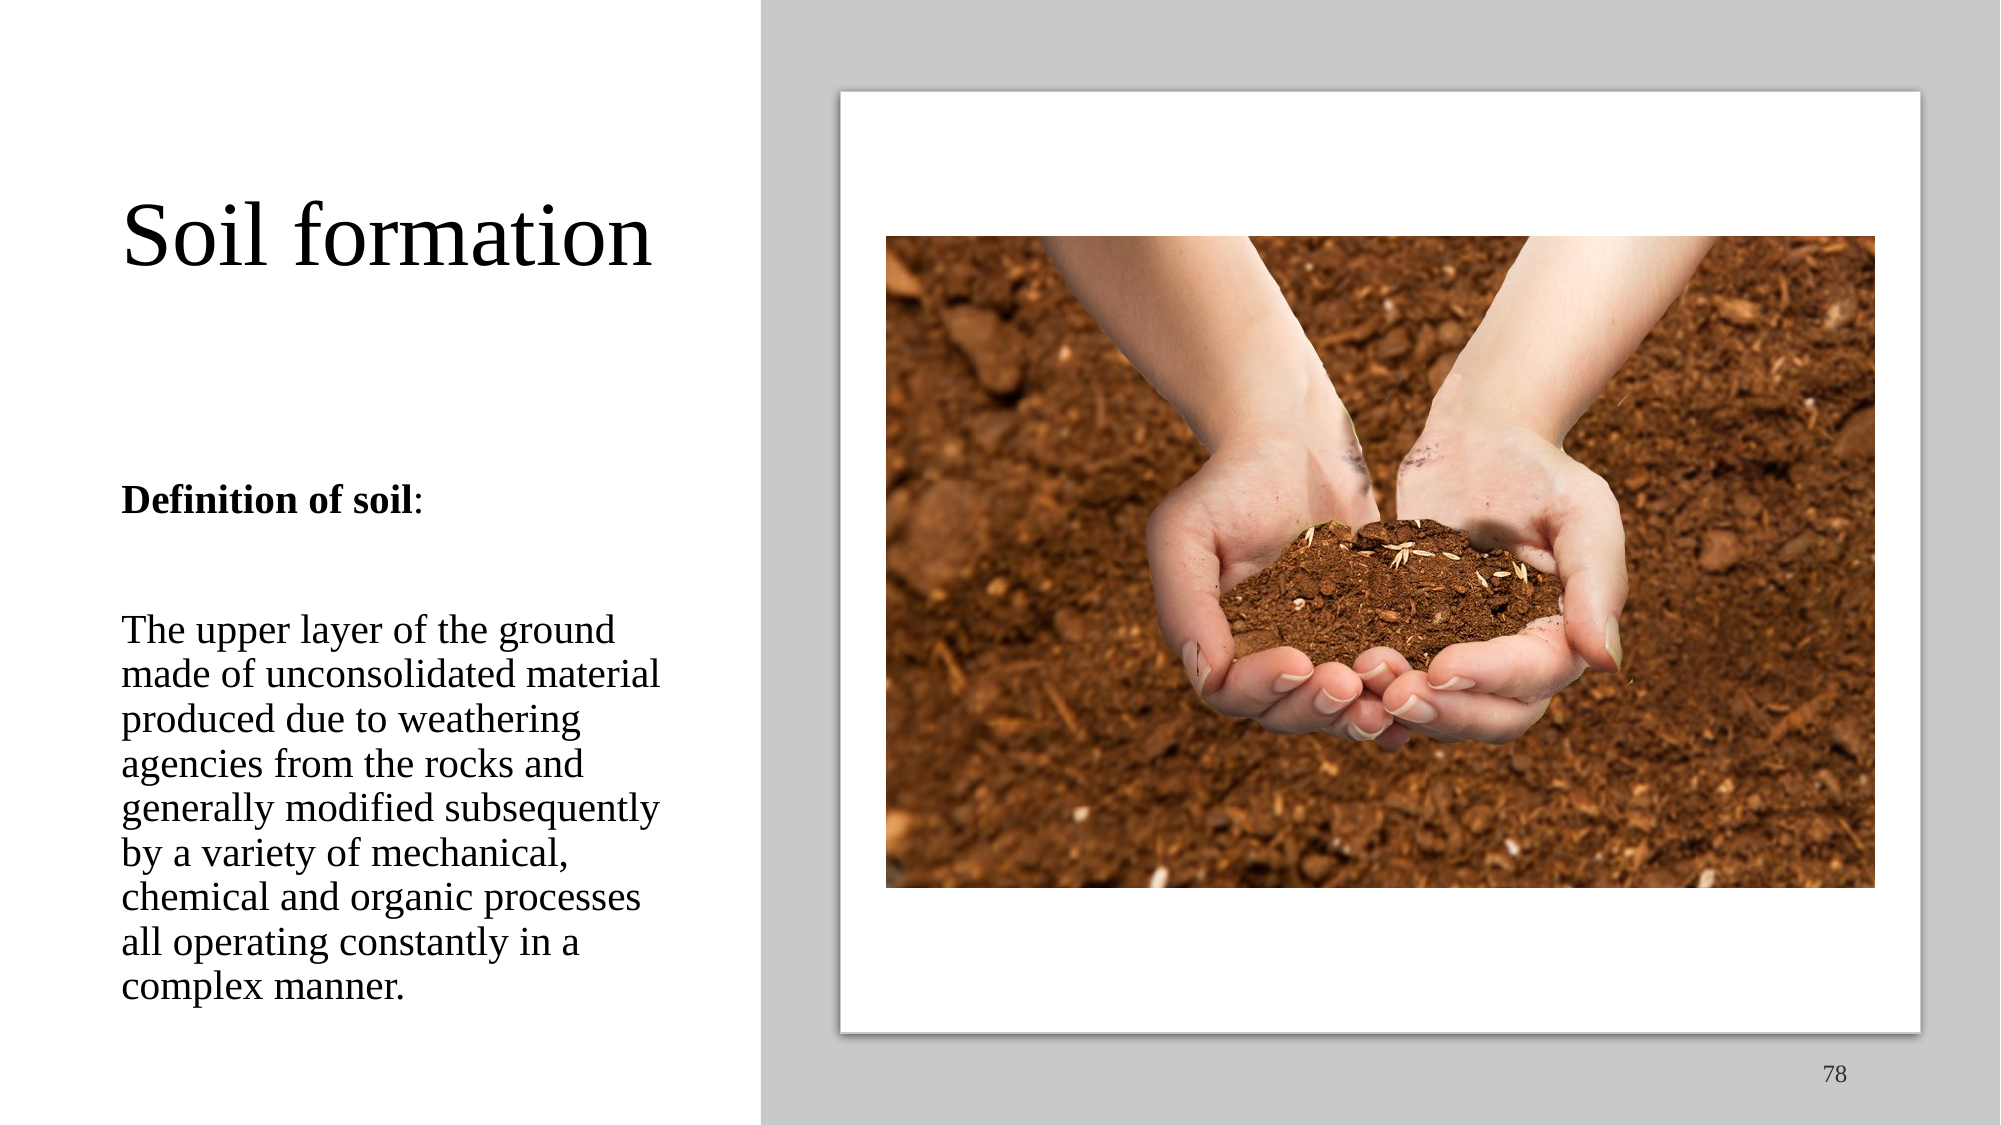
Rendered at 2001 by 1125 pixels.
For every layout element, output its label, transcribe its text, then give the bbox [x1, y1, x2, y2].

picture [886, 236, 1875, 889]
text_box [839, 90, 1922, 1034]
title Soil formation [106, 103, 682, 370]
text_box [760, 0, 2000, 1125]
list Definition of soil: The upper layer of the ground made of unconsolidated material produced due to weathering agencies from the rocks and generally modified subsequently by a variety of mechanical, chemical and organic processes all operating constantly in a complex manner. [106, 399, 682, 1021]
slide_number 78 [1412, 1042, 1863, 1103]
